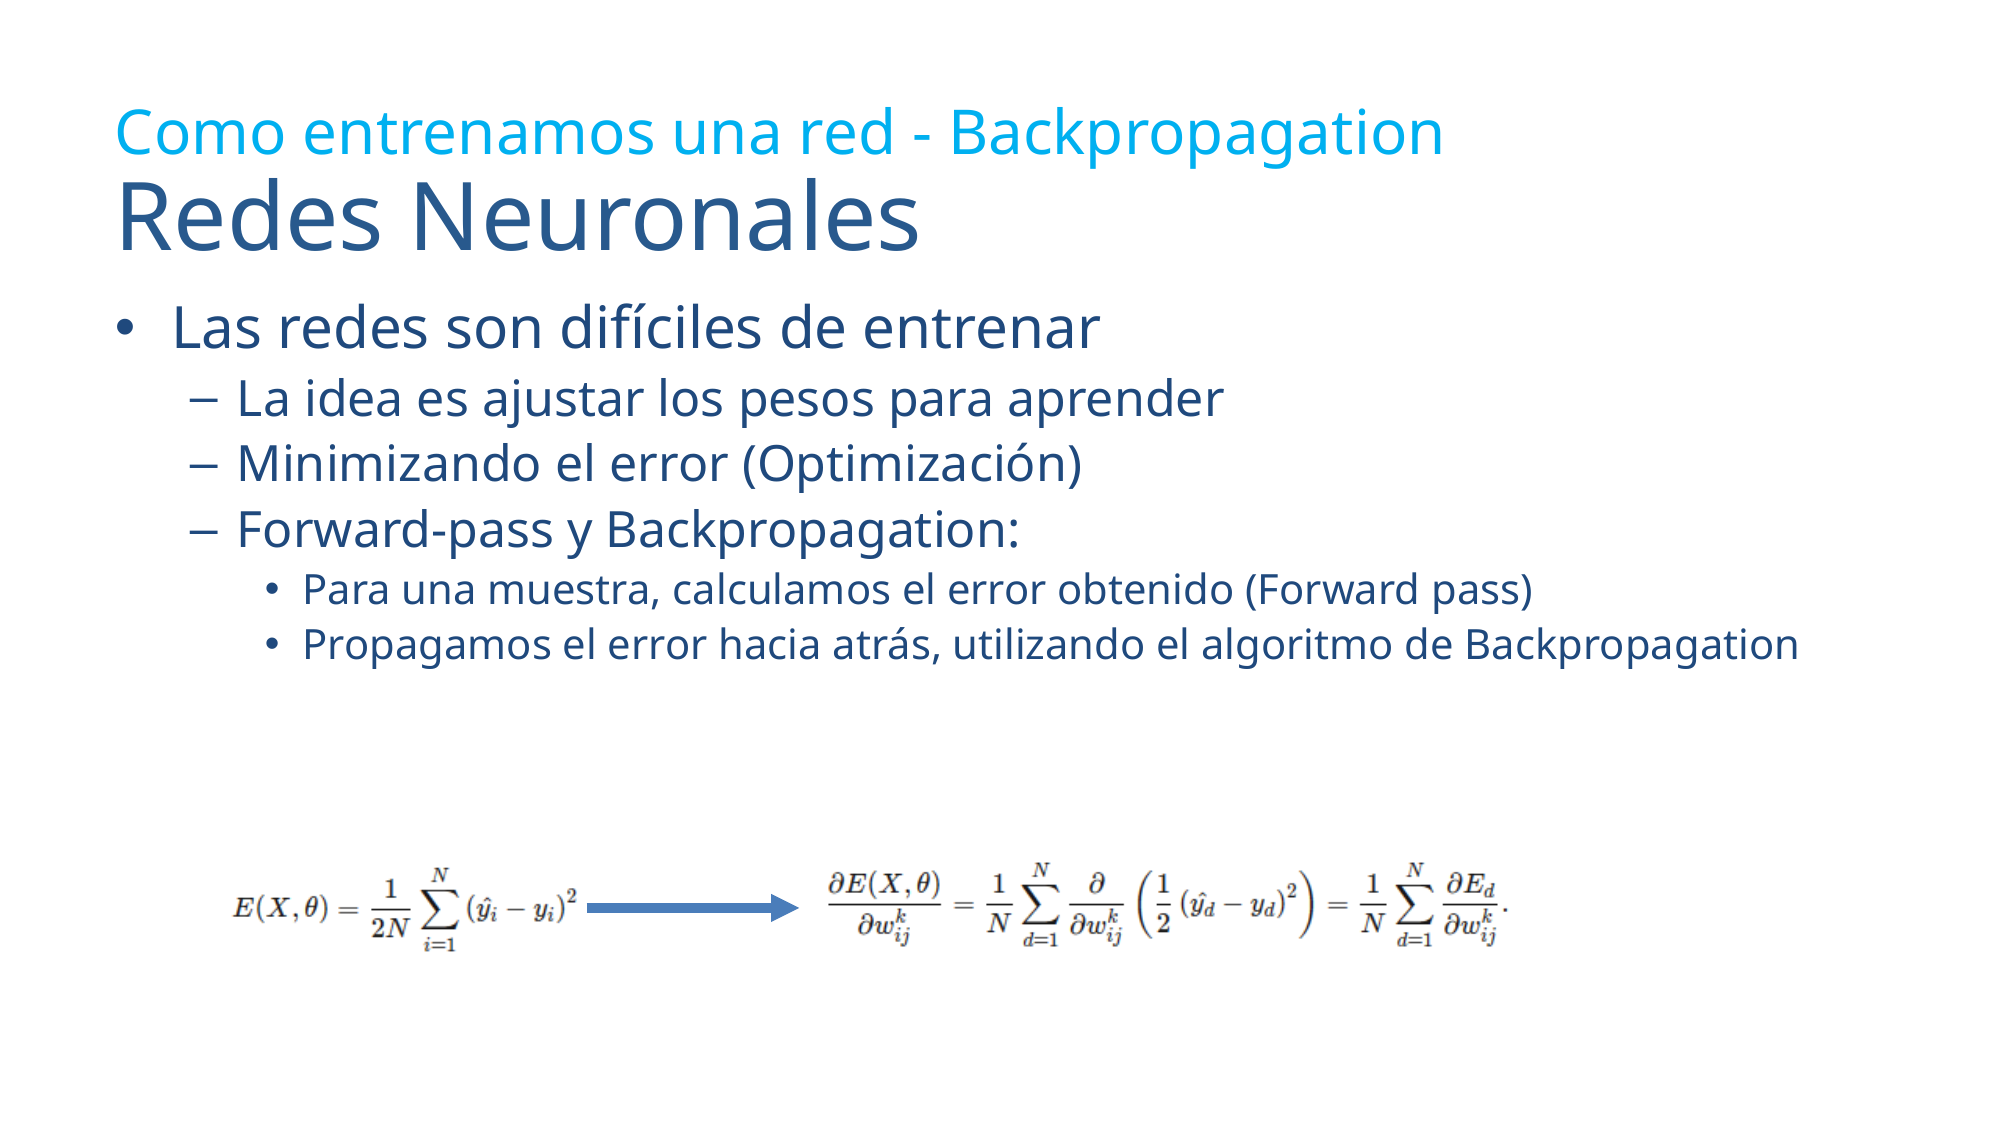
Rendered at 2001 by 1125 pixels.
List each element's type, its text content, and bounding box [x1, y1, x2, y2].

picture [799, 855, 1515, 961]
title Redes Neuronales [99, 160, 1900, 279]
picture [196, 846, 588, 969]
list Las redes son difíciles de entrenar La idea es ajustar los pesos para aprender Minimizando el error (Optimización) Forward-pass y Backpropagation: Para una muestra, calculamos el error obtenido (Forward pass) Propagamos el error hacia atrás, utilizando el algoritmo de Backpropagation [99, 290, 1900, 976]
list Como entrenamos una red - Backpropagation [99, 93, 1896, 177]
